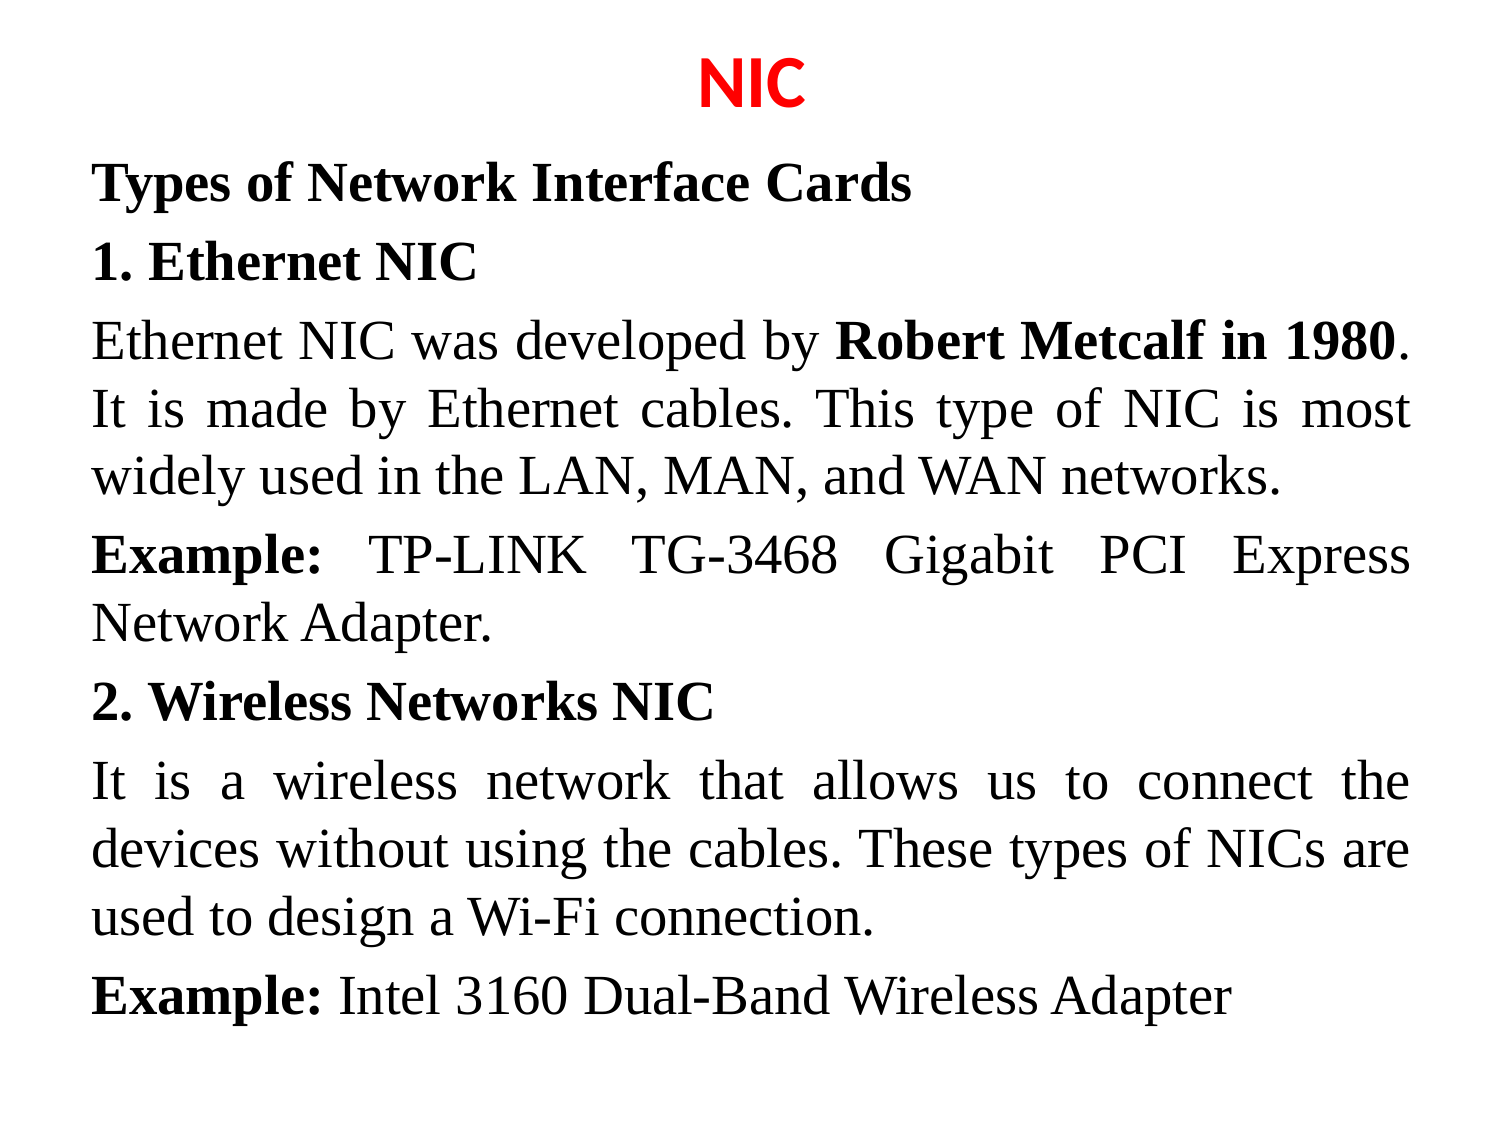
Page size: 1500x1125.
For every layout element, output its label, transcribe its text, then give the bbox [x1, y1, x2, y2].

list Types of Network Interface Cards 1. Ethernet NIC Ethernet NIC was developed by Robert Metcalf in 1980. It is made by Ethernet cables. This type of NIC is most widely used in the LAN, MAN, and WAN networks. Example: TP-LINK TG-3468 Gigabit PCI Express Network Adapter. 2. Wireless Networks NIC It is a wireless network that allows us to connect the devices without using the cables. These types of NICs are used to design a Wi-Fi connection. Example: Intel 3160 Dual-Band Wireless Adapter [76, 137, 1427, 1047]
title NIC [76, 19, 1427, 135]
